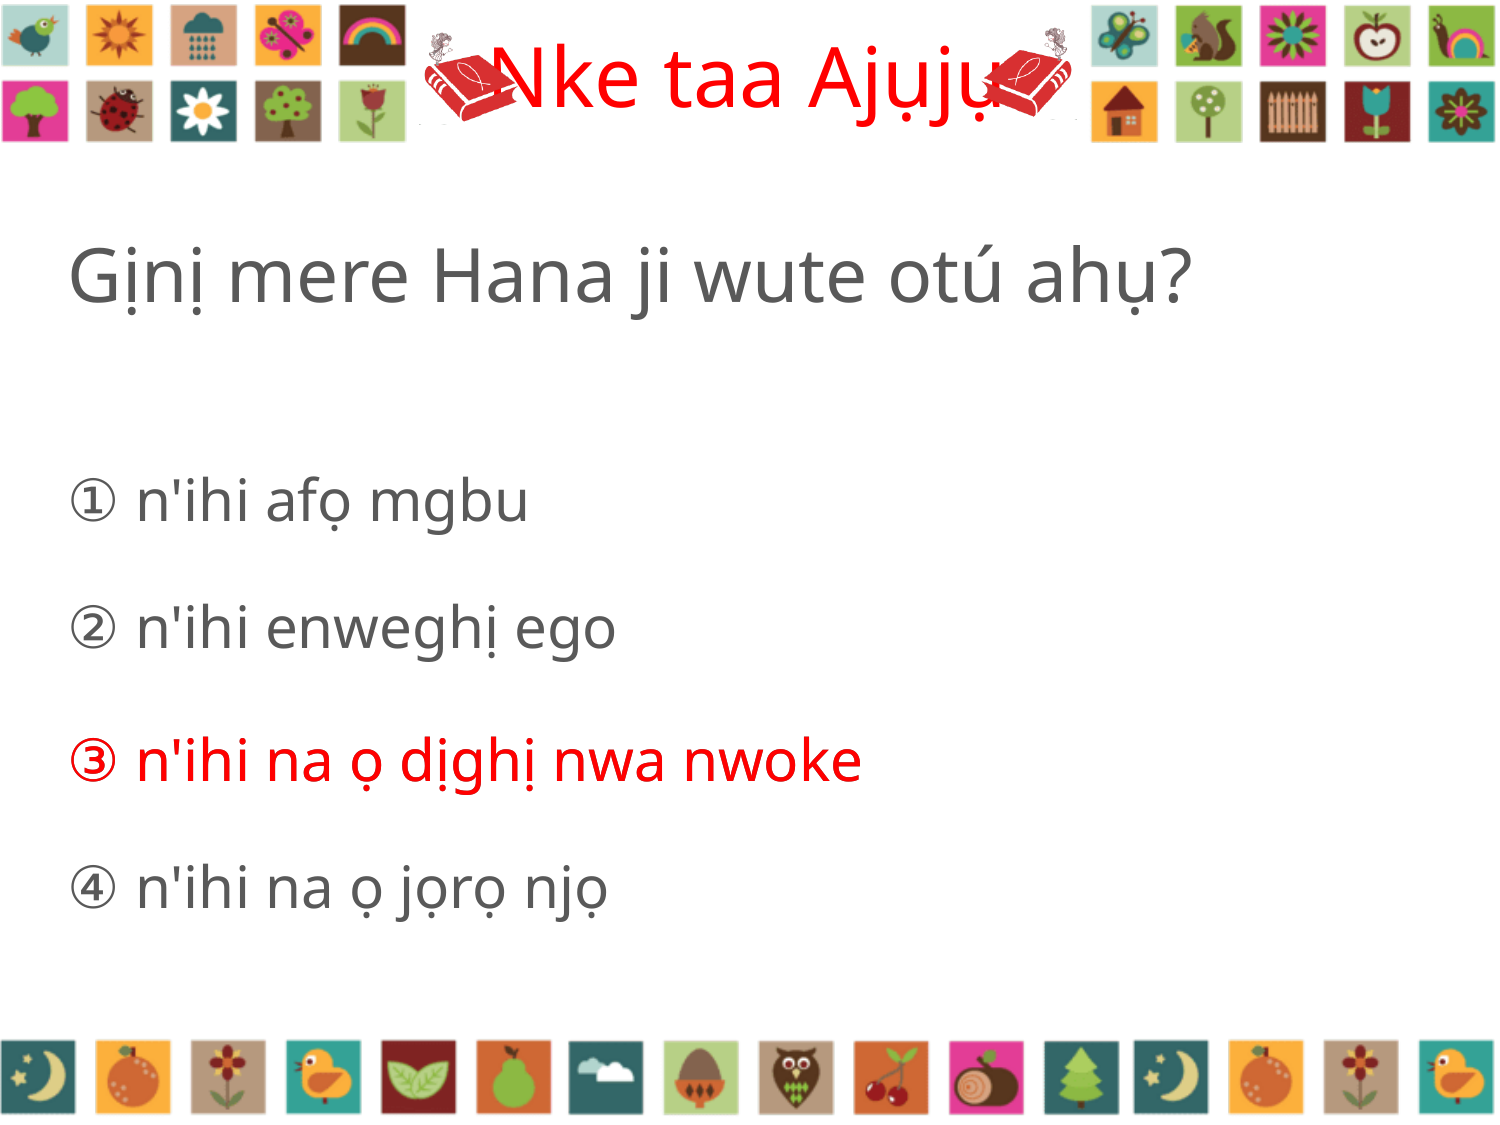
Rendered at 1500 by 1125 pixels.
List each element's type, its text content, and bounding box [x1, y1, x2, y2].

text_box ① n'ihi afọ mgbu [53, 456, 1436, 541]
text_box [0, 1028, 1500, 1118]
text_box Gịnị mere Hana ji wute otú ahụ? [53, 219, 1436, 325]
text_box Nke taa Ajụjụ [547, 16, 1078, 131]
picture [0, 3, 550, 150]
picture [950, 3, 1500, 150]
text_box ④ n'ihi na ọ jọrọ njọ [53, 842, 1483, 928]
text_box ③ n'ihi na ọ dịghị nwa nwoke [53, 716, 1483, 801]
text_box ② n'ihi enweghị ego [53, 582, 1436, 668]
